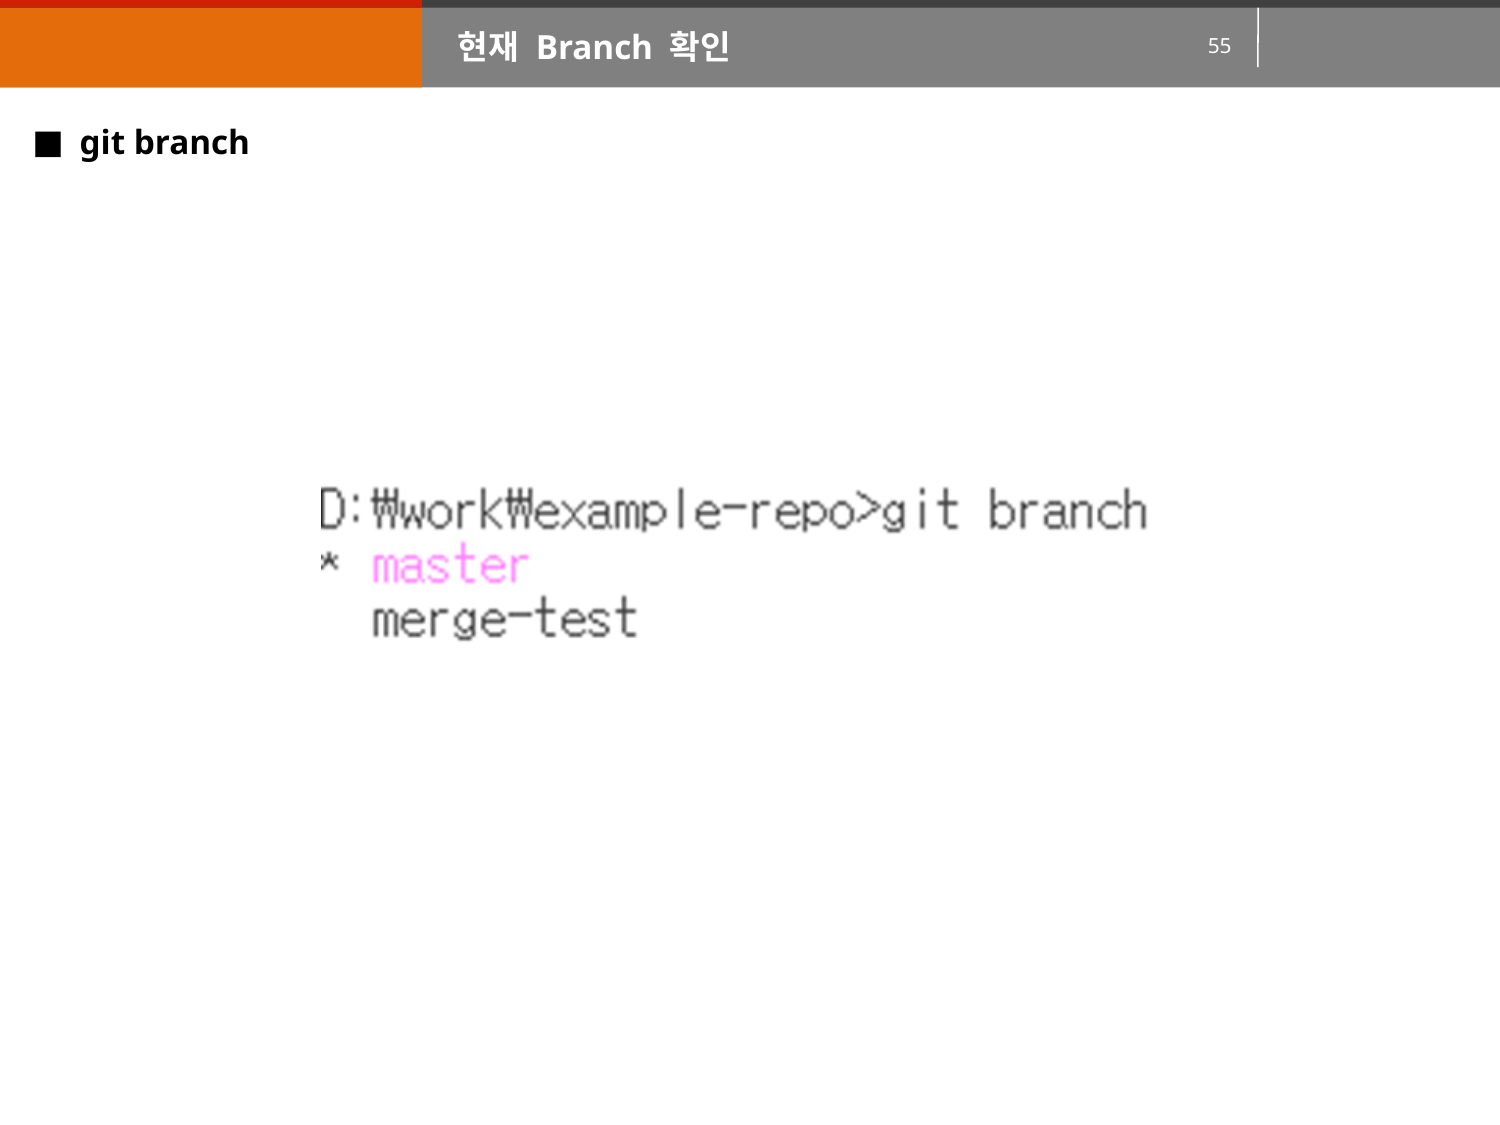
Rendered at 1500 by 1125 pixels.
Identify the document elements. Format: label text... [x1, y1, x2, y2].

list 현재 Branch 확인 [442, 10, 1199, 81]
picture [321, 468, 1179, 657]
list git branch [17, 113, 1483, 1106]
